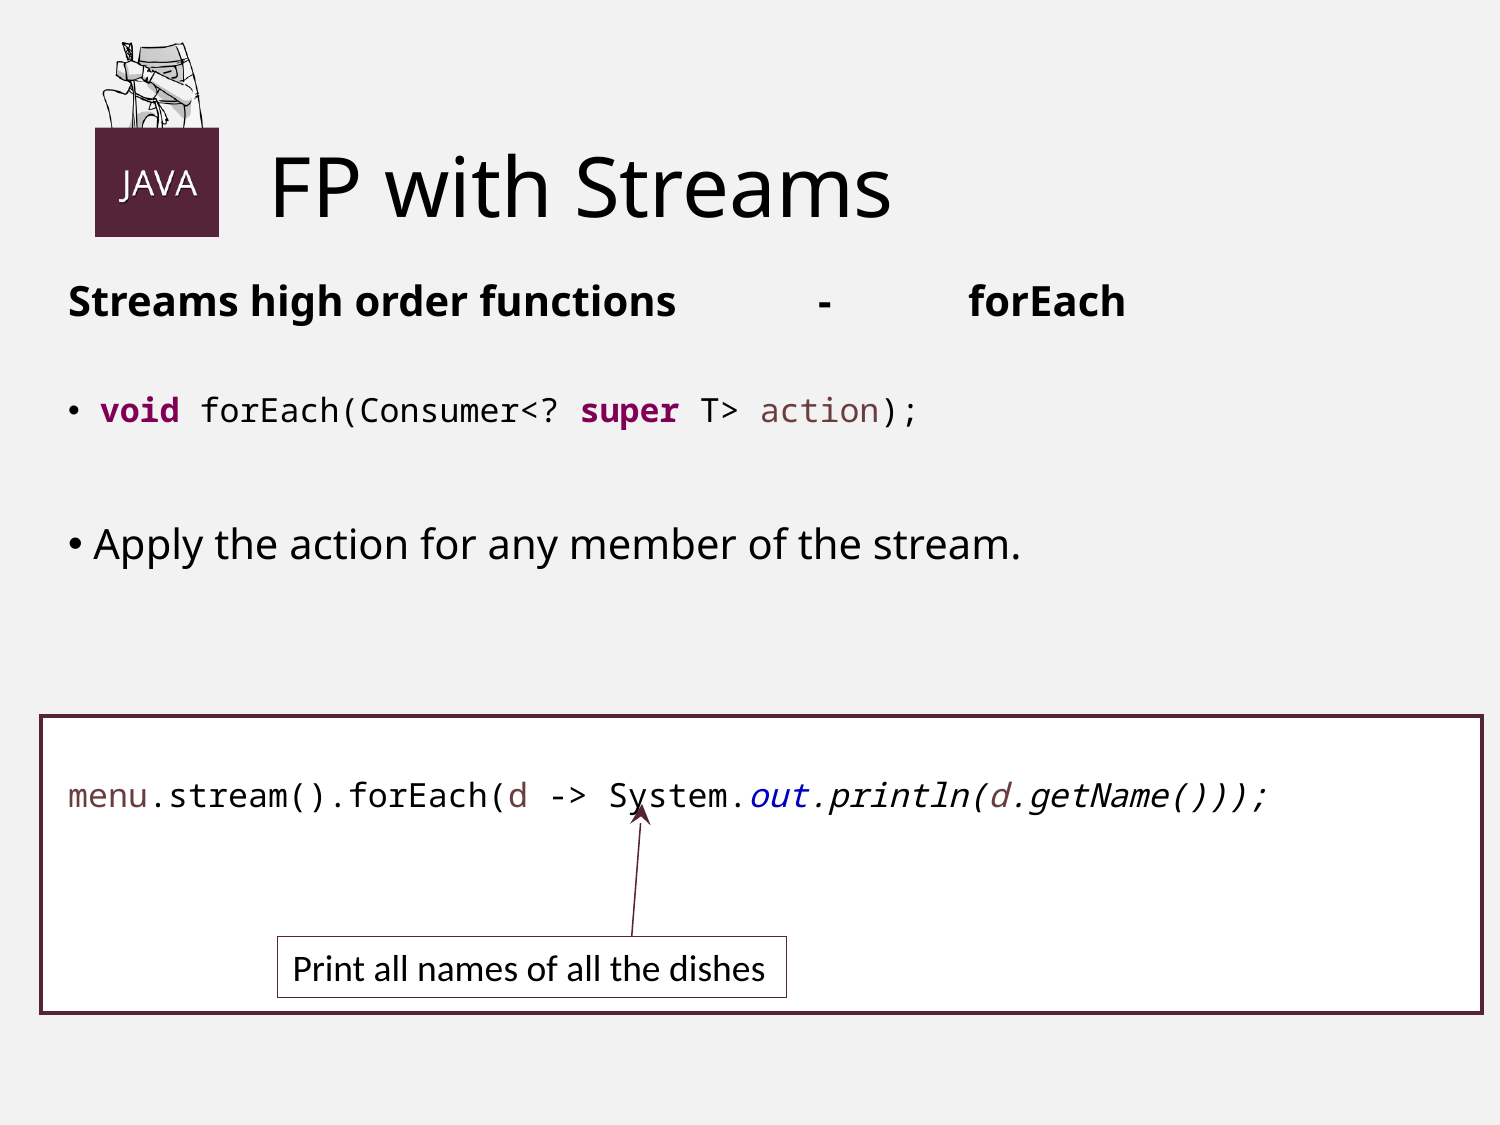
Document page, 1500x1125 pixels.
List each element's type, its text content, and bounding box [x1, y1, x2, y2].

title FP with Streams [253, 90, 1500, 279]
picture [95, 42, 219, 238]
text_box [631, 803, 643, 937]
text_box Print all names of all the dishes [277, 936, 787, 998]
text_box Streams high order functions - forEach void forEach(Consumer<? super T> action); Apply the action for any member of the stream. menu.stream().forEach(d -> System.out.println(d.getName())); [53, 267, 1447, 693]
text_box [41, 716, 1483, 1013]
